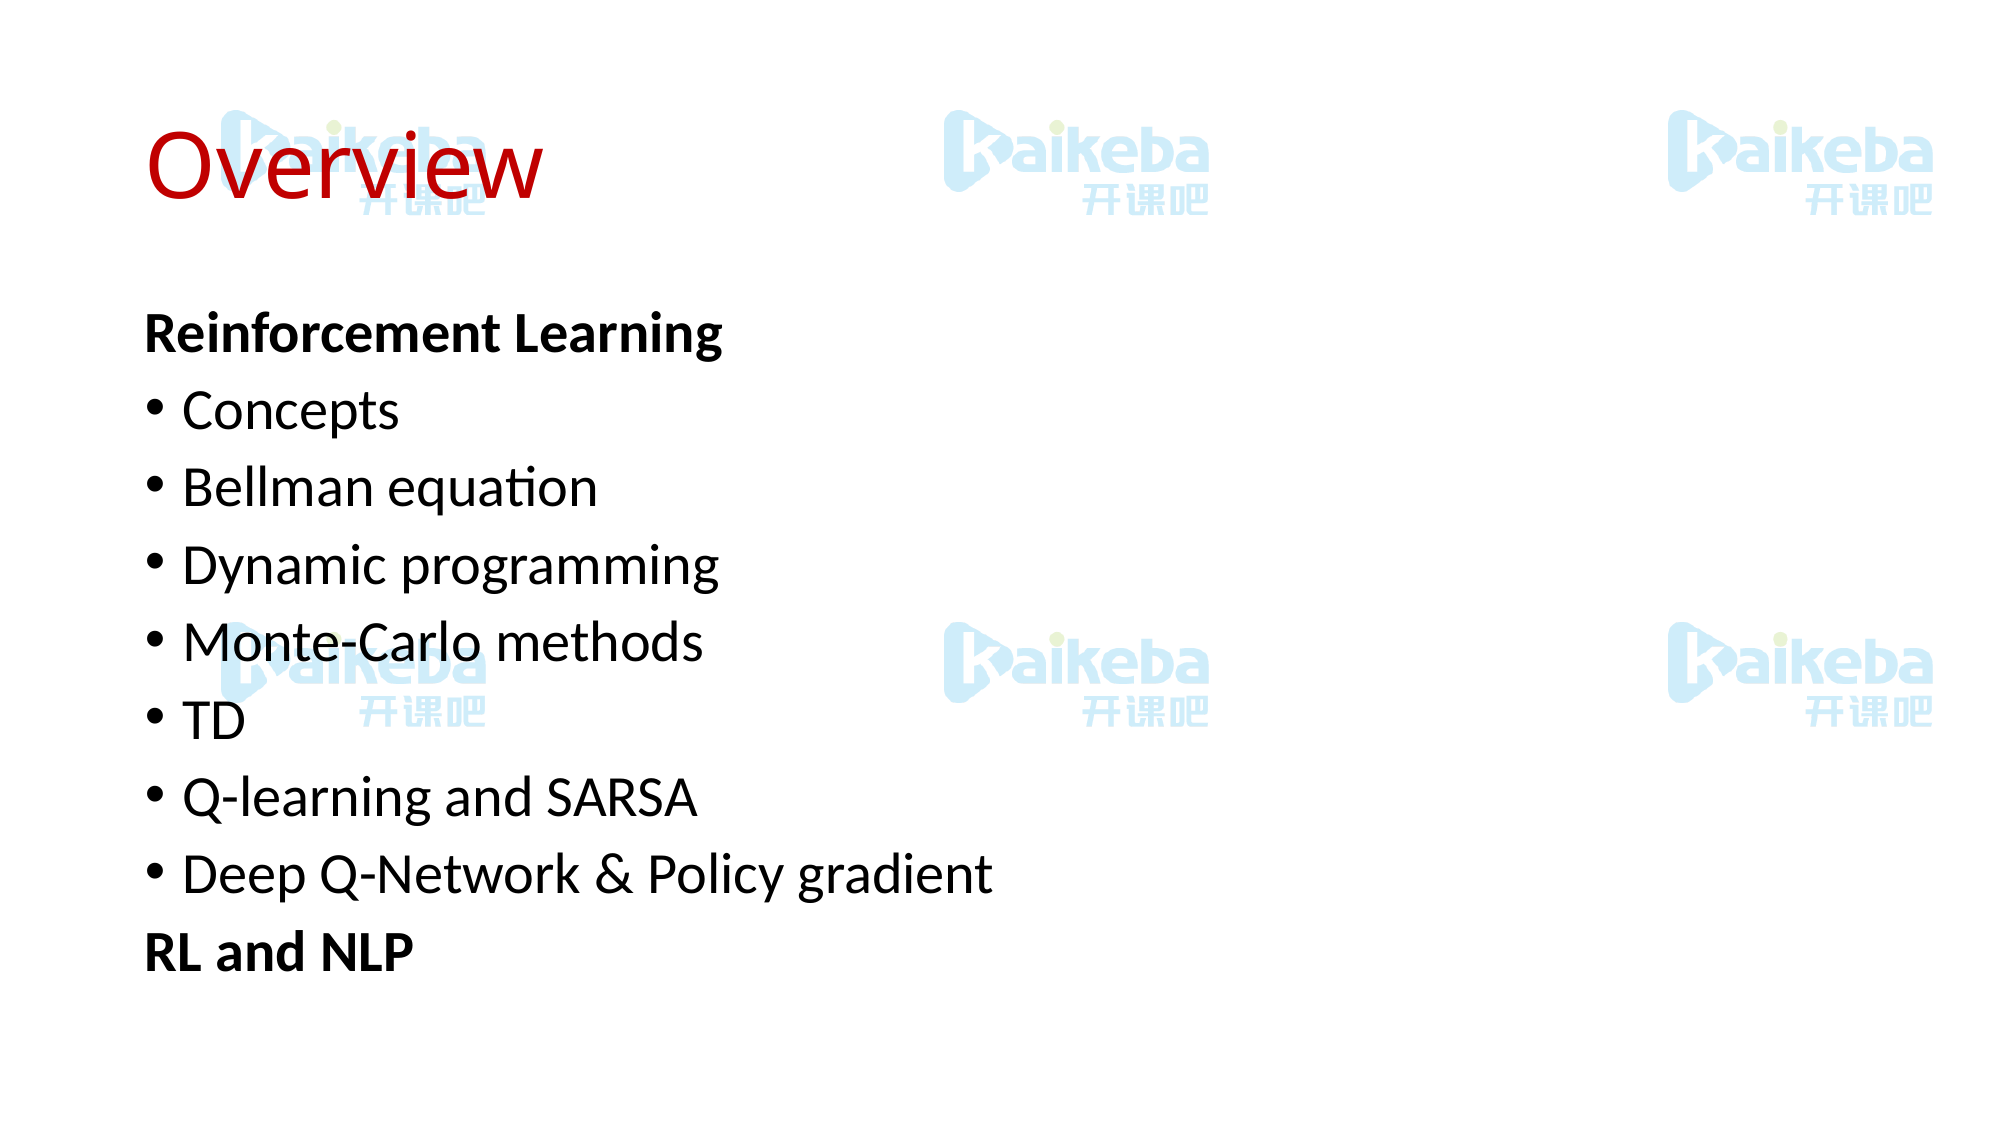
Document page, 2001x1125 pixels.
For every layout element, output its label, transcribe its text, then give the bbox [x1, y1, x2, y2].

list Reinforcement Learning Concepts Bellman equation Dynamic programming Monte-Carlo methods TD Q-learning and SARSA Deep Q-Network & Policy gradient RL and NLP [136, 298, 1863, 1014]
title Overview [136, 59, 1863, 278]
